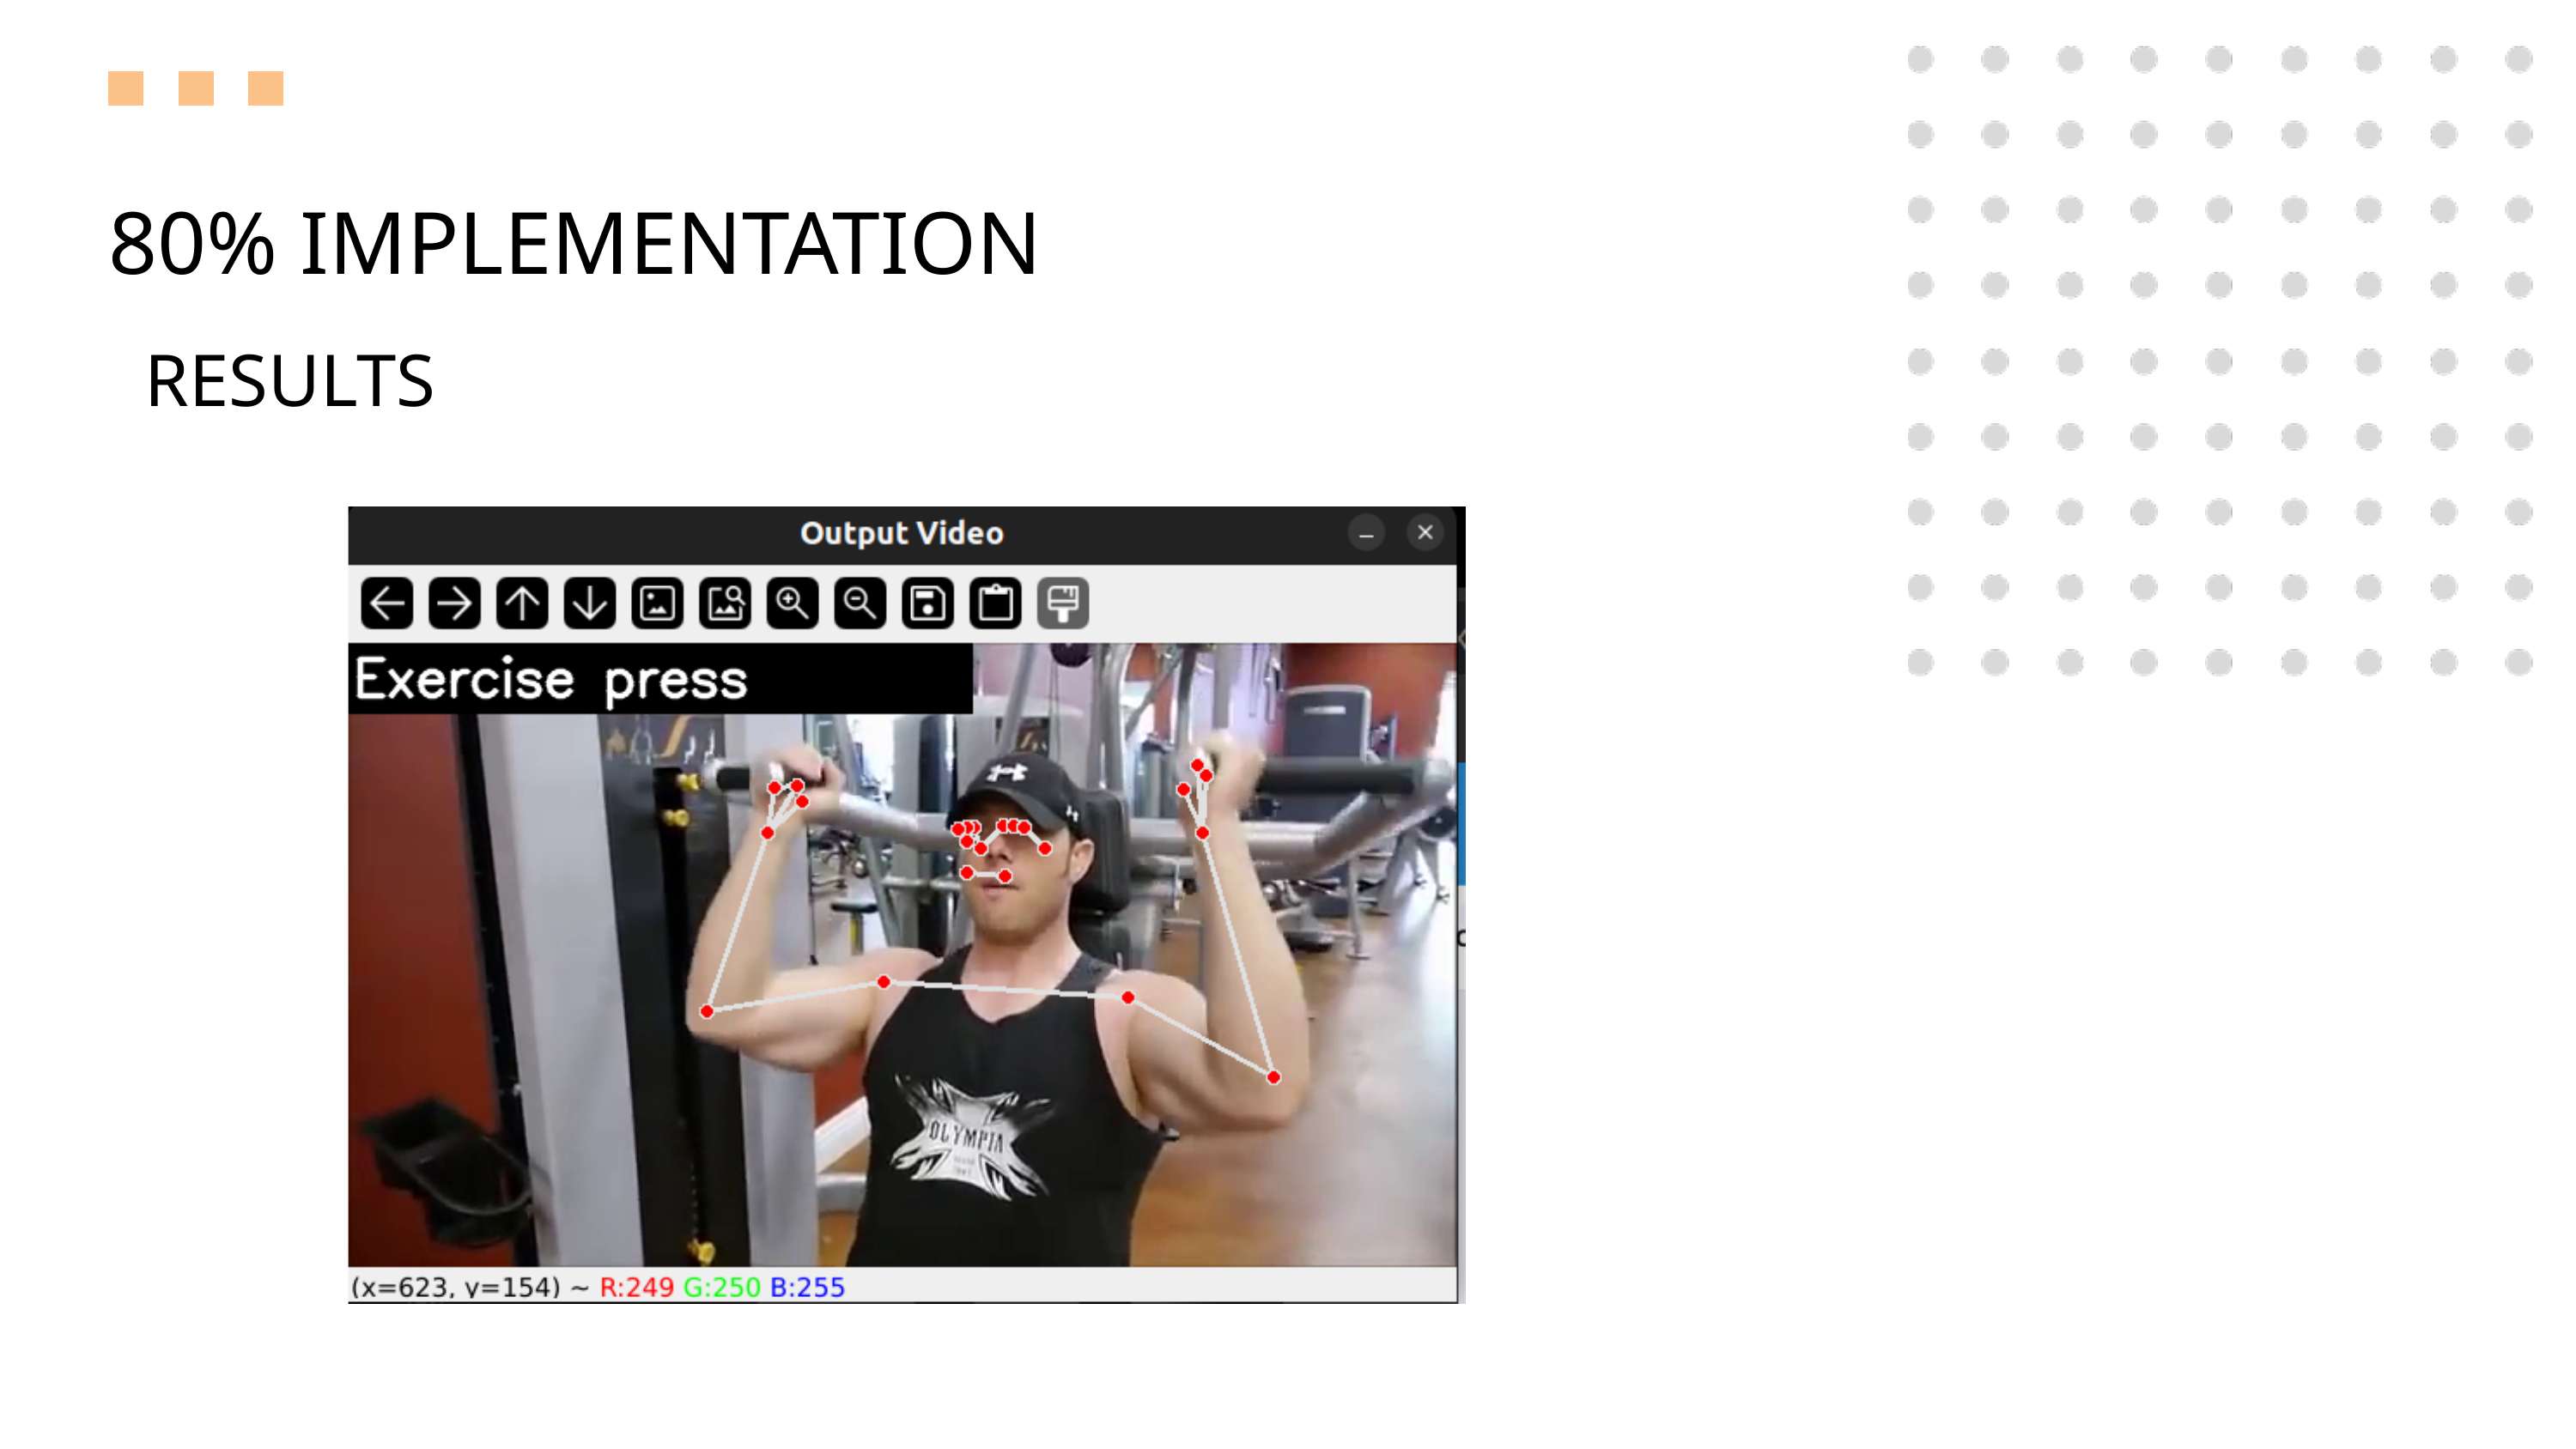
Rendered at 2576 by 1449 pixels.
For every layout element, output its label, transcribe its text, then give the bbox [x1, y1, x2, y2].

text_box [1908, 0, 2576, 676]
text_box 80% IMPLEMENTATION [108, 200, 1869, 292]
text_box [348, 506, 1466, 1304]
text_box RESULTS [144, 345, 1807, 421]
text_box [108, 70, 284, 106]
